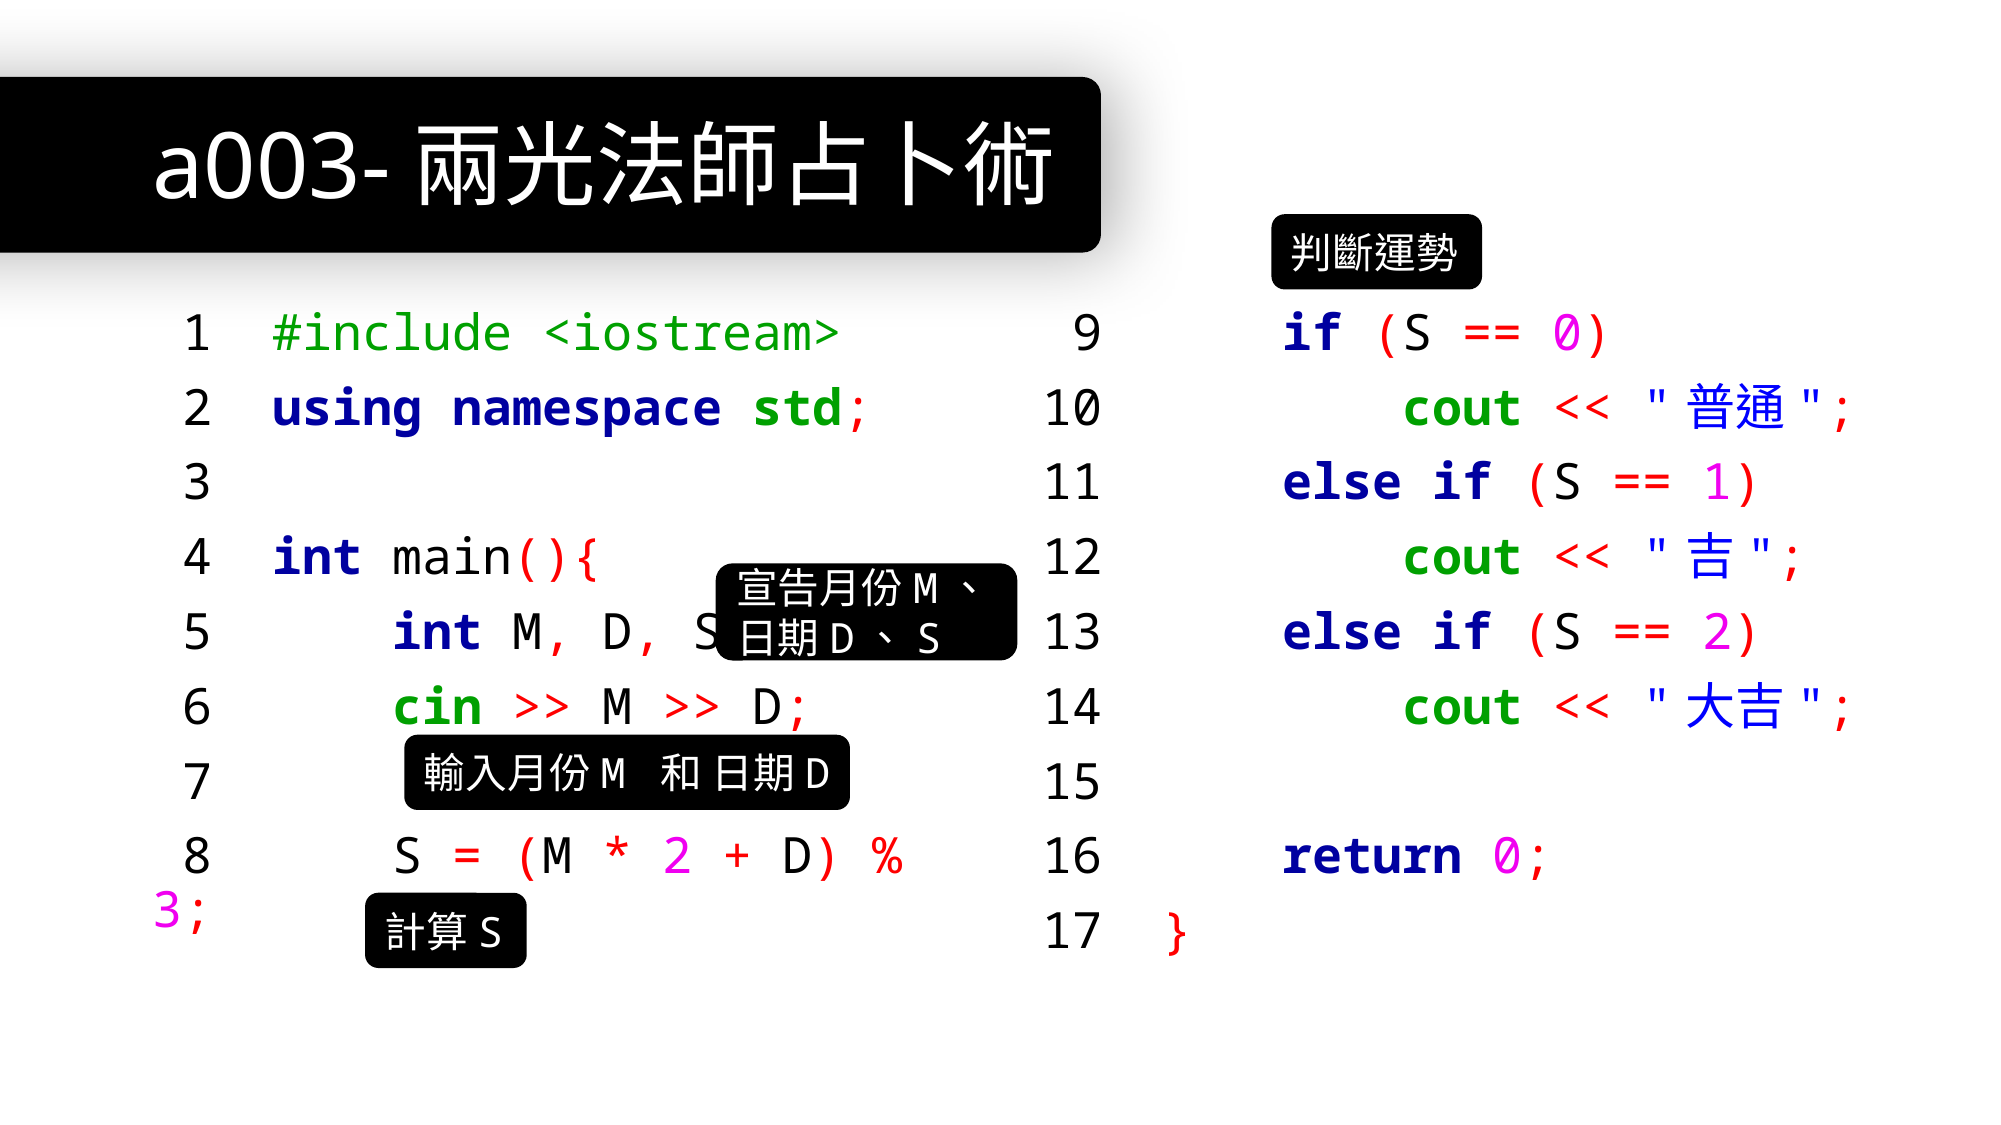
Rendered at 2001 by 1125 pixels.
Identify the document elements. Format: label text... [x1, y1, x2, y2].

text_box 輸入月份M 和 日期D [404, 734, 850, 810]
text_box 計算S [365, 892, 527, 969]
text_box 9 if (S == 0) 10 cout << "普通"; 11 else if (S == 1) 12 cout << "吉"; 13 else if (S == 2) 14 cout << "大吉"; 15 16 return 0; 17 } [1027, 299, 1978, 1125]
text_box [0, 76, 137, 253]
list 1 #include <iostream> 2 using namespace std; 3 4 int main(){ 5 int M, D, S; 6 cin >> M >> D; 7 8 S = (M * 2 + D) % 3; [137, 299, 984, 1125]
title a003-兩光法師占卜術 [137, 59, 1863, 278]
text_box 宣告月份M、日期D、S [715, 563, 1018, 661]
text_box 判斷運勢 [1271, 214, 1483, 290]
